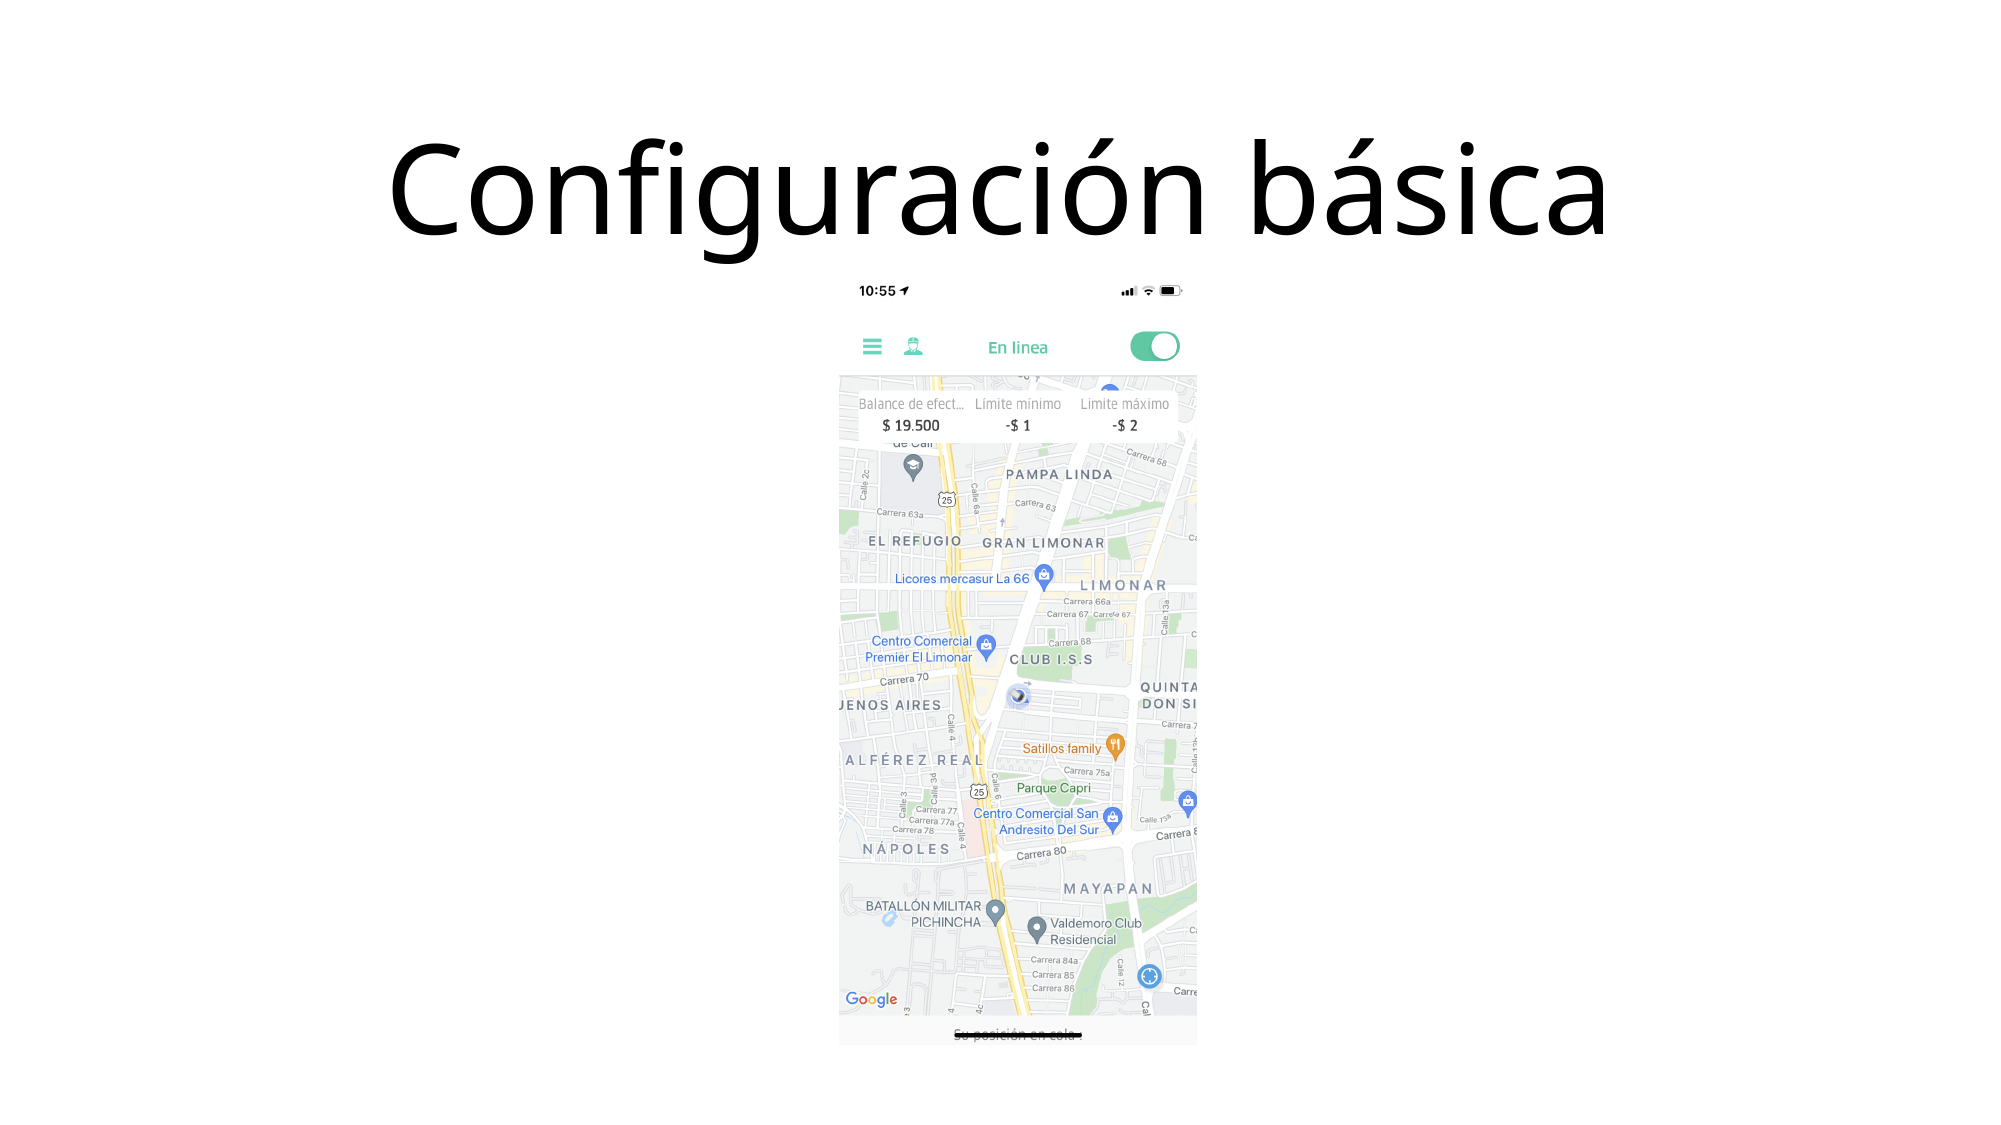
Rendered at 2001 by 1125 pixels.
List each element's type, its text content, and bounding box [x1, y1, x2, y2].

picture [839, 269, 1197, 1045]
title Configuración básica [249, 103, 1750, 270]
